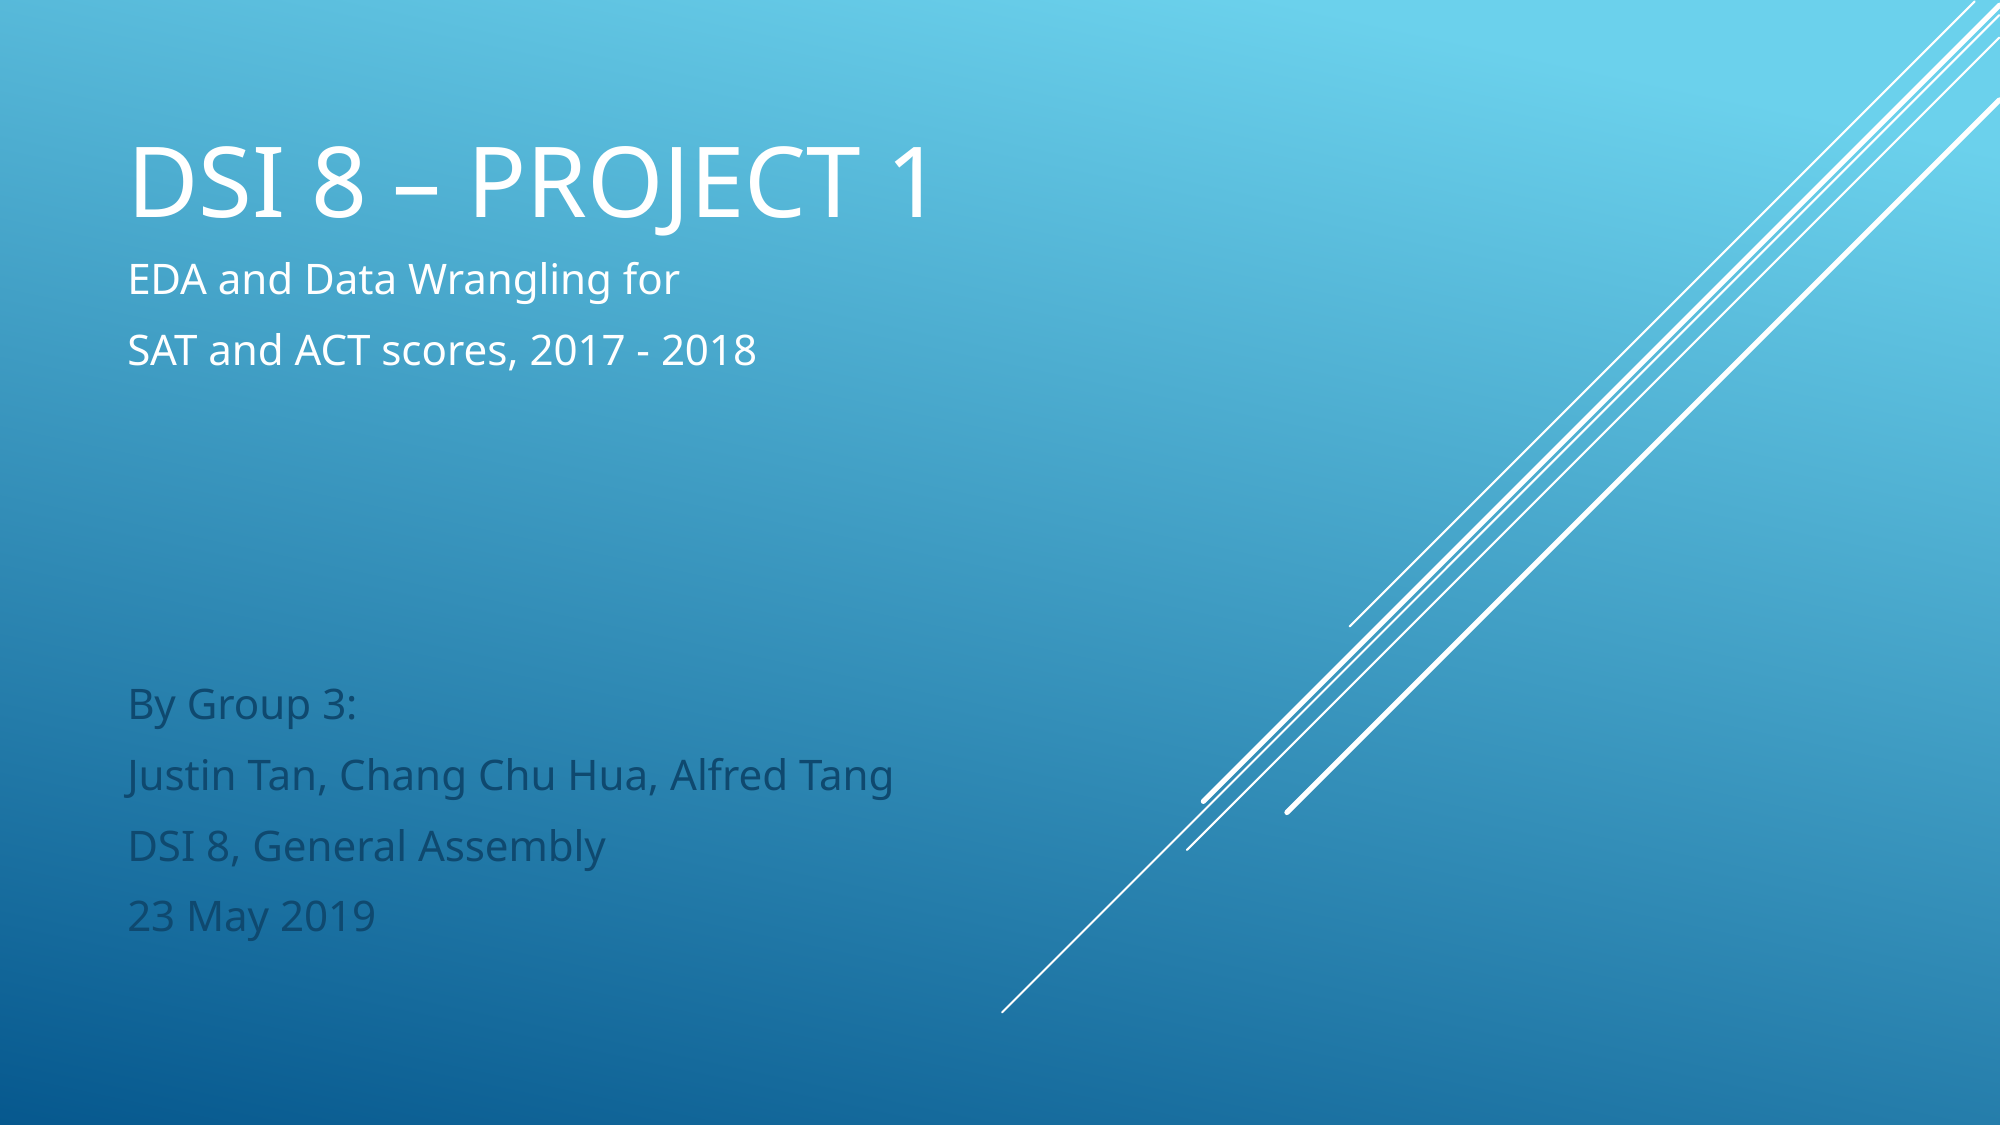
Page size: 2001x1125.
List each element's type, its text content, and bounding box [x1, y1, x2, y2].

title DSI 8 – Project 1 [112, 112, 1425, 246]
subtitle EDA and Data Wrangling for SAT and ACT scores, 2017 - 2018 By Group 3: Justin Tan, Chang Chu Hua, Alfred Tang DSI 8, General Assembly 23 May 2019 [112, 245, 1163, 950]
